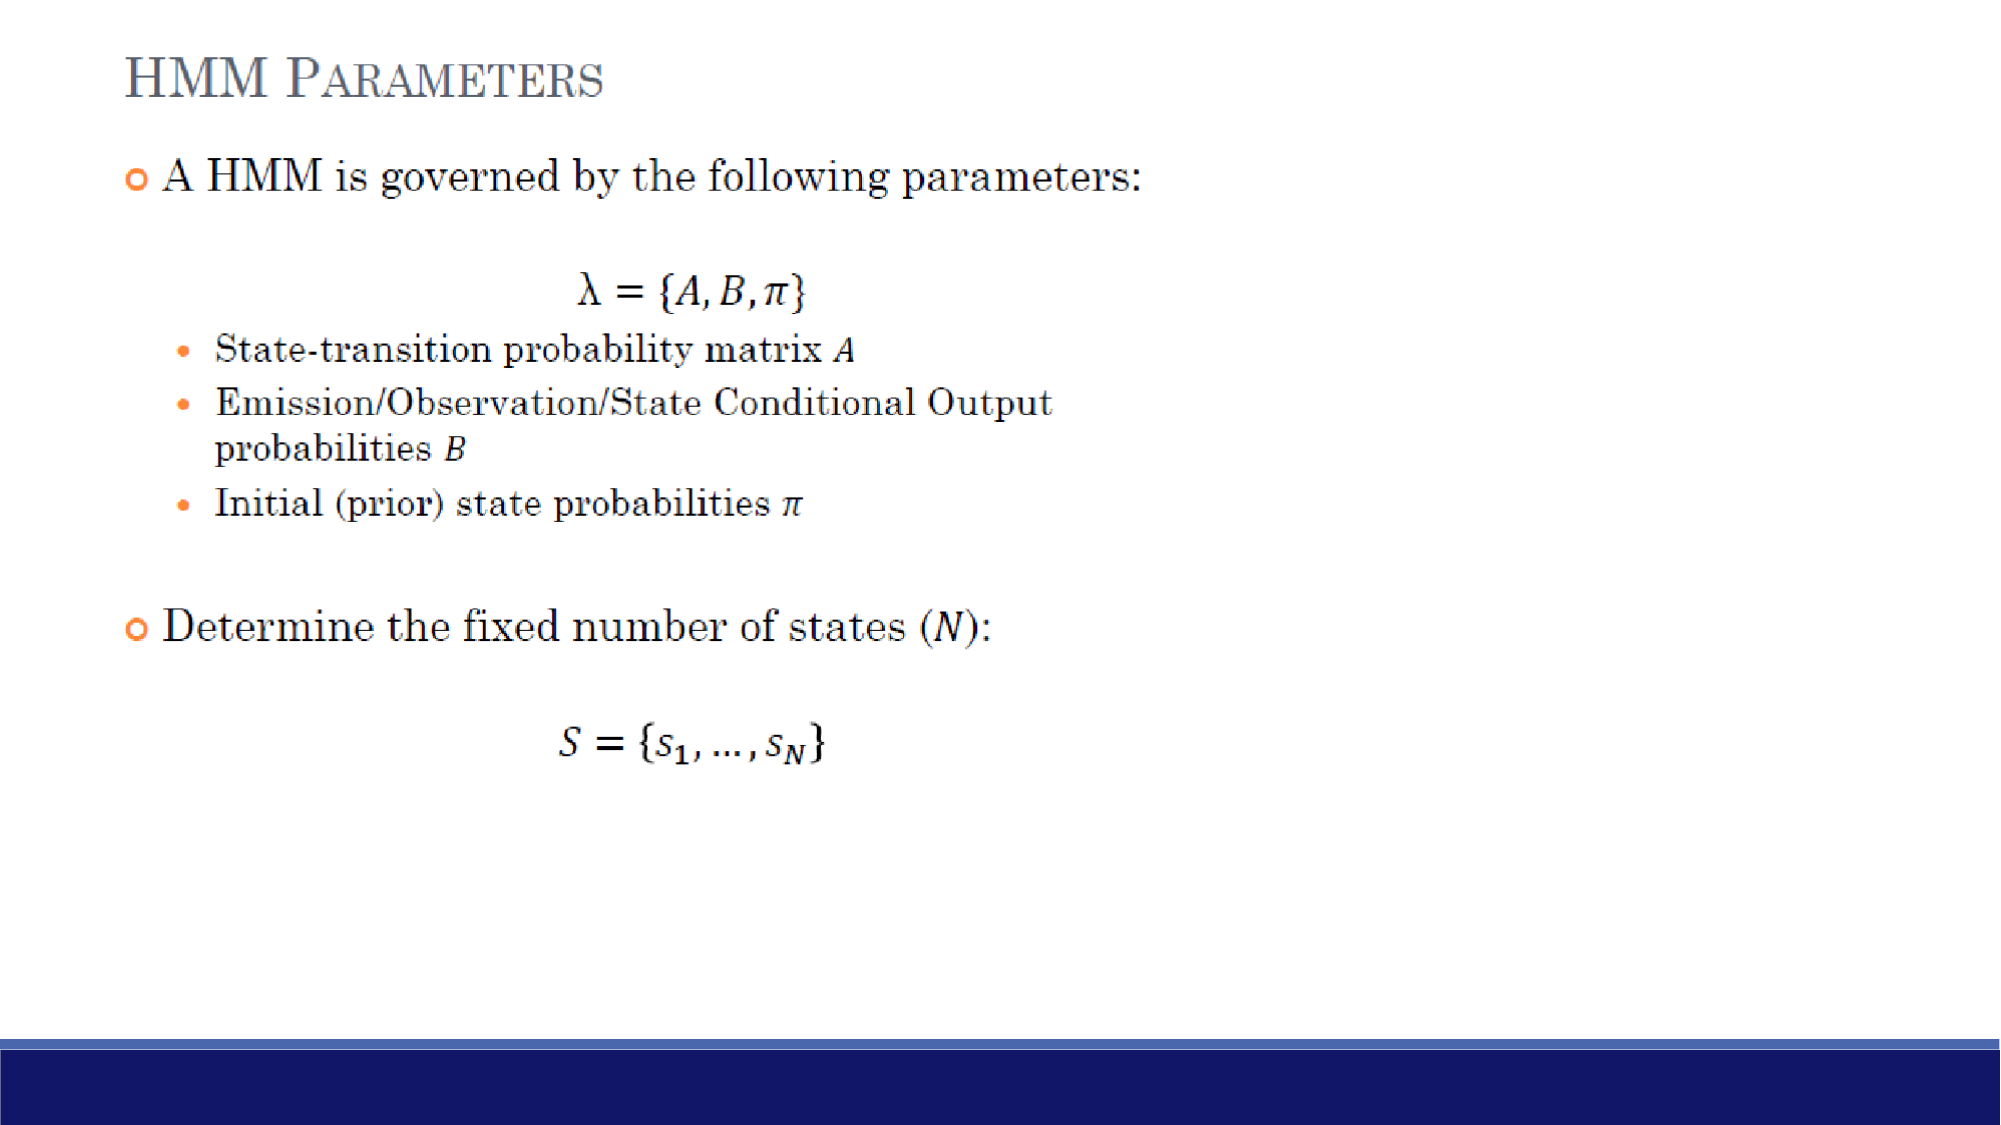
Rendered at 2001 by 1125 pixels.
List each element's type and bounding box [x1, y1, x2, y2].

picture [108, 27, 1167, 784]
